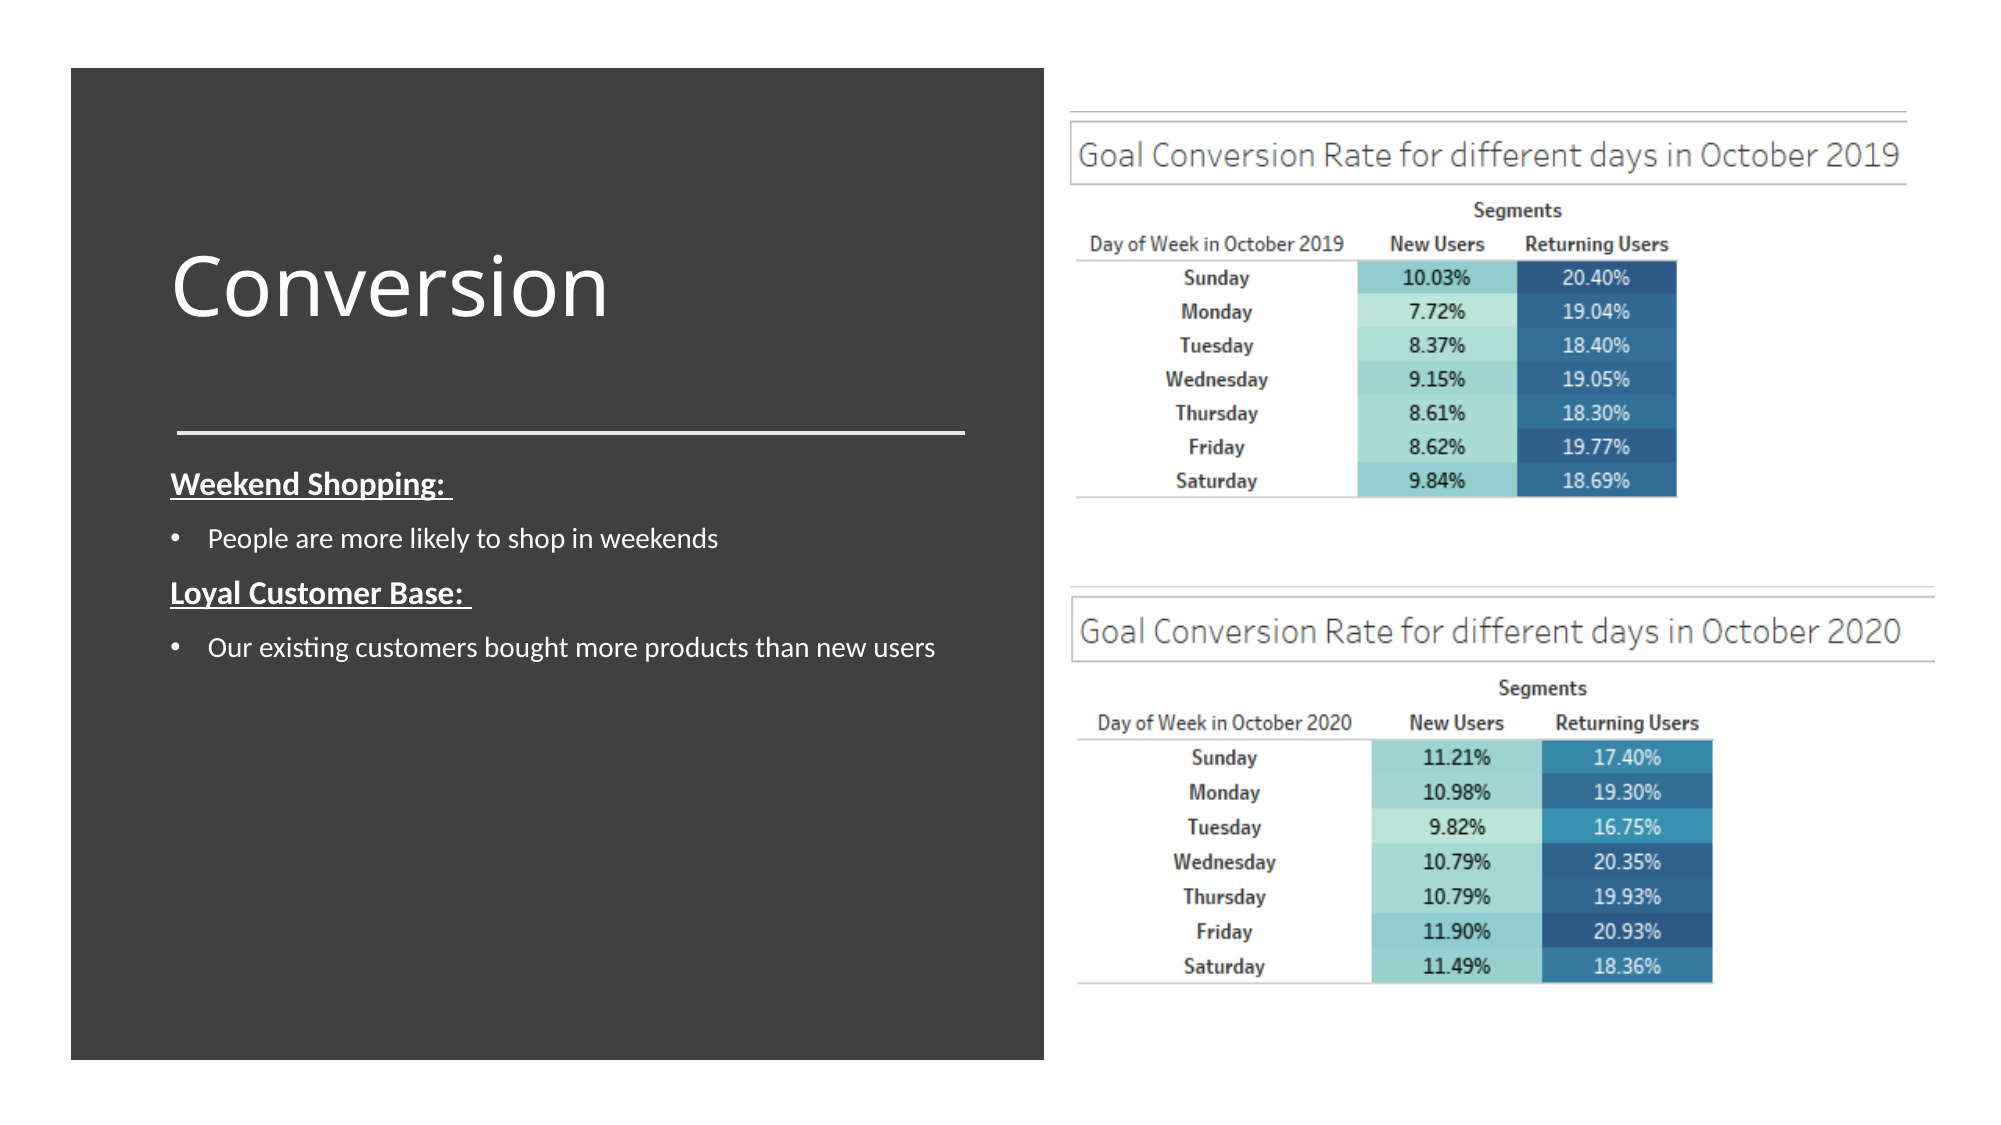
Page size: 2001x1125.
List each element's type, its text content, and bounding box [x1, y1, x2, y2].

picture [1070, 111, 1907, 539]
title Conversion [155, 172, 965, 407]
text_box [80, 77, 1035, 1050]
picture [1070, 586, 1935, 1014]
list Weekend Shopping: People are more likely to shop in weekends Loyal Customer Base: Our existing customers bought more products than new users [155, 459, 965, 950]
